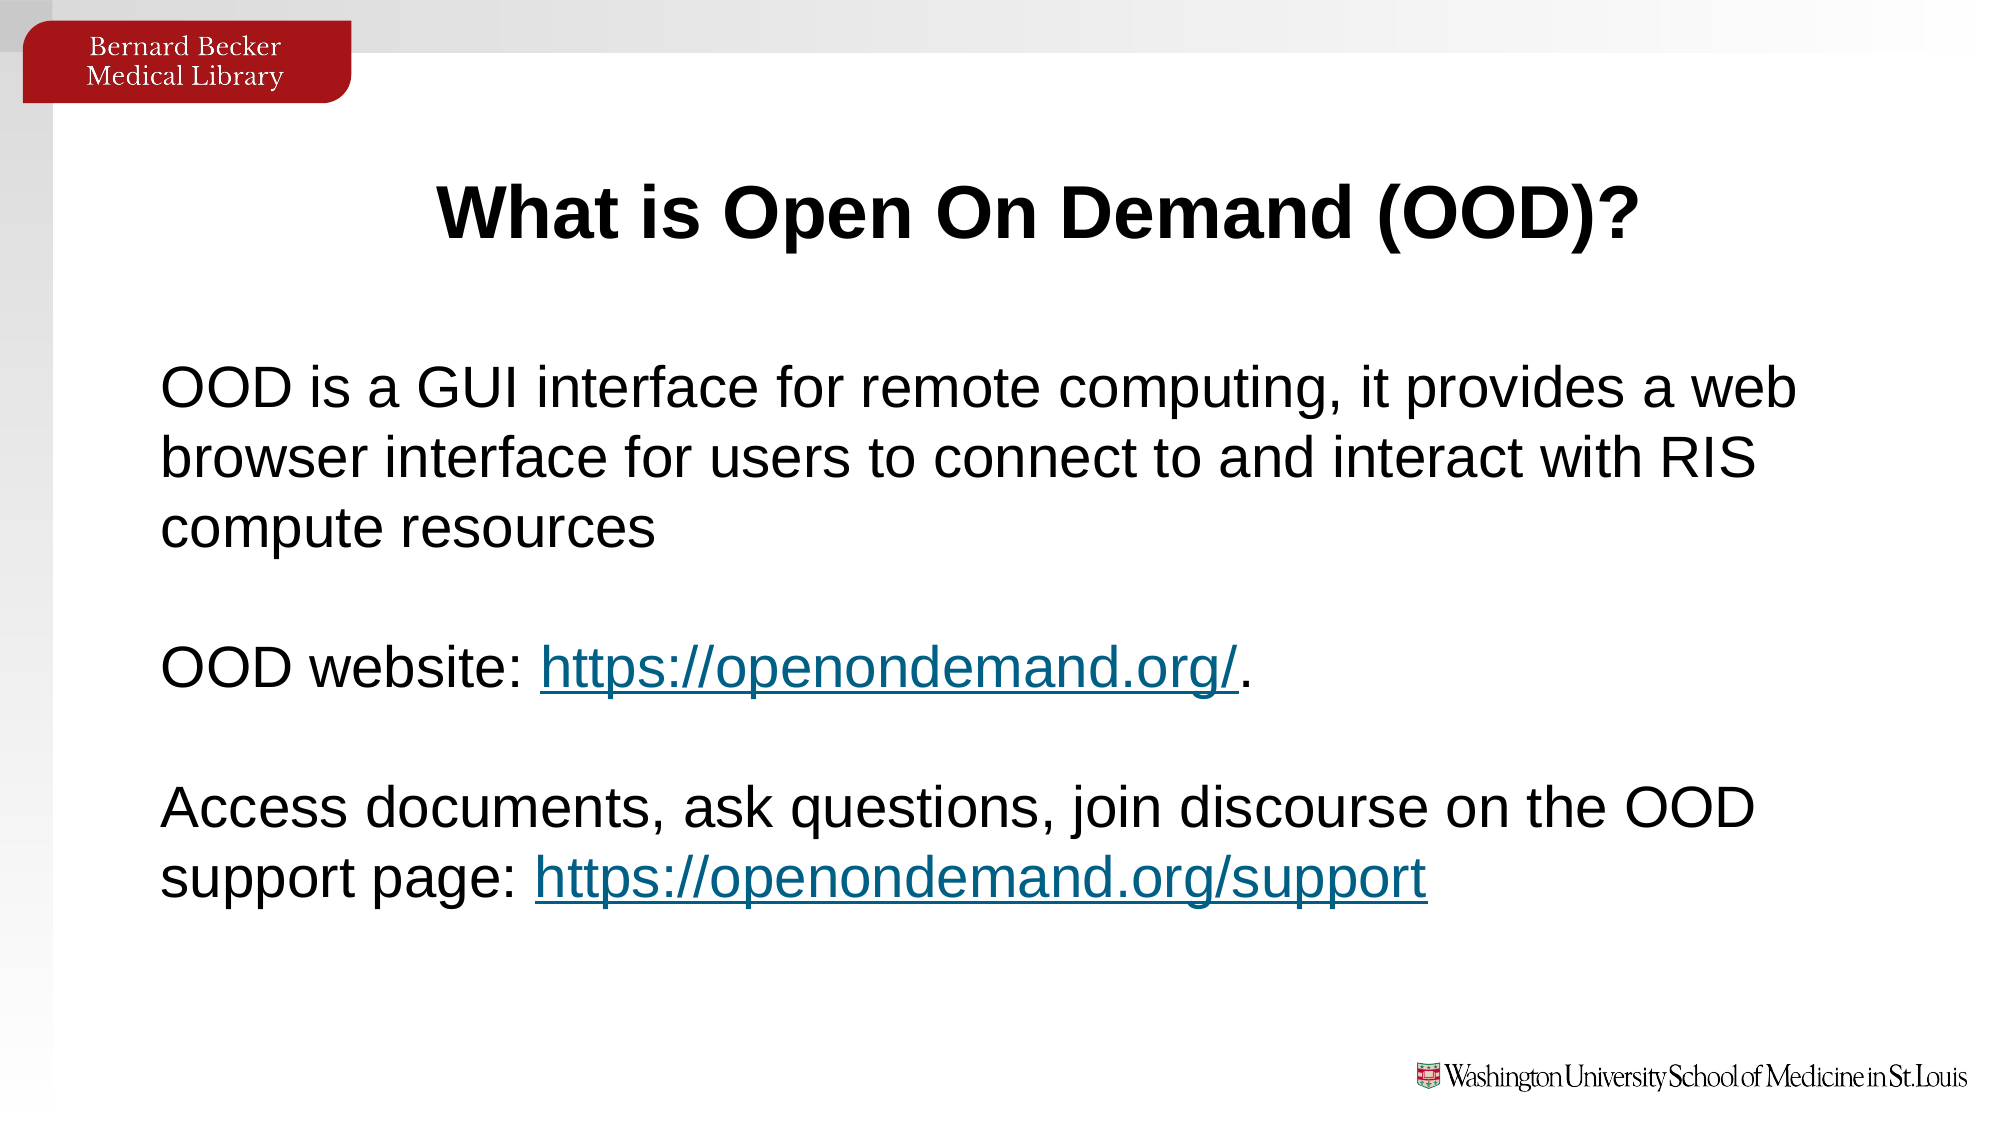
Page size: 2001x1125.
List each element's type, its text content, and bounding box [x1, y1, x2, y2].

text_box OOD is a GUI interface for remote computing, it provides a web browser interface for users to connect to and interact with RIS compute resources OOD website: https://openondemand.org/. Access documents, ask questions, join discourse on the OOD support page: https://openondemand.org/support [160, 349, 1942, 1028]
picture [84, 29, 285, 95]
text_box What is Open On Demand (OOD)? [235, 105, 1844, 313]
picture [1417, 1062, 1967, 1092]
